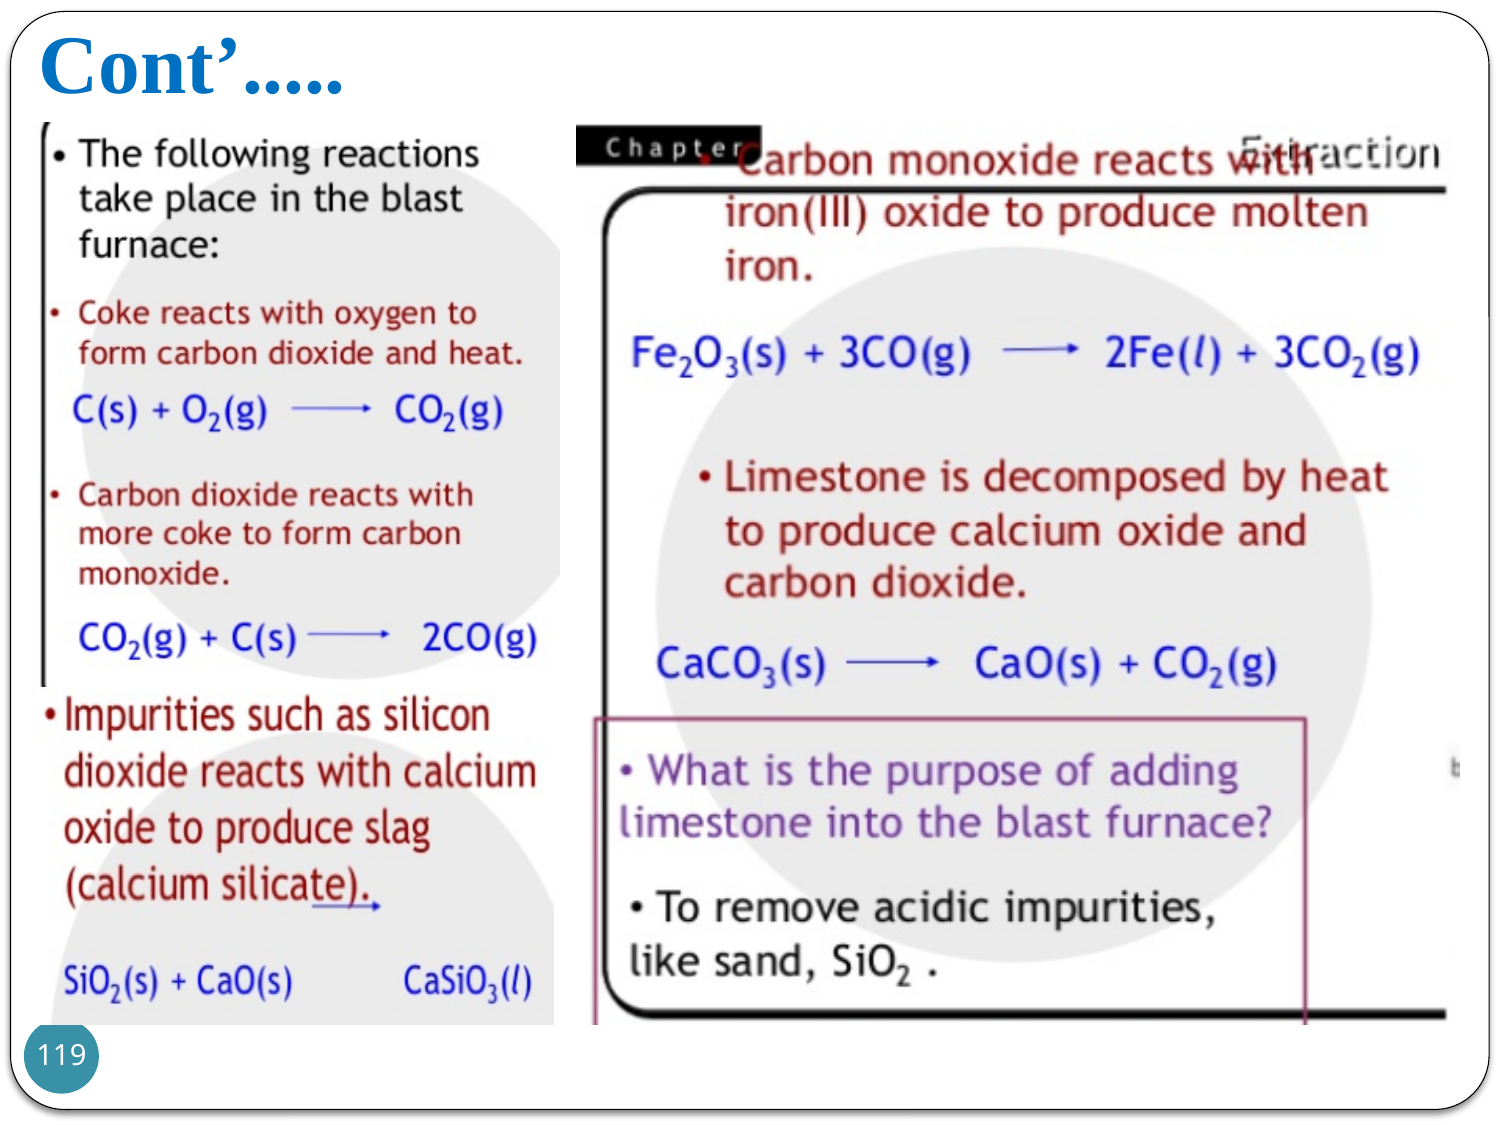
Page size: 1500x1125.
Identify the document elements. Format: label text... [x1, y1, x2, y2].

title Cont’..... [23, 0, 1463, 125]
picture [37, 687, 554, 1026]
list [28, 122, 560, 696]
slide_number 119 [23, 1031, 99, 1094]
picture [575, 124, 1460, 1026]
